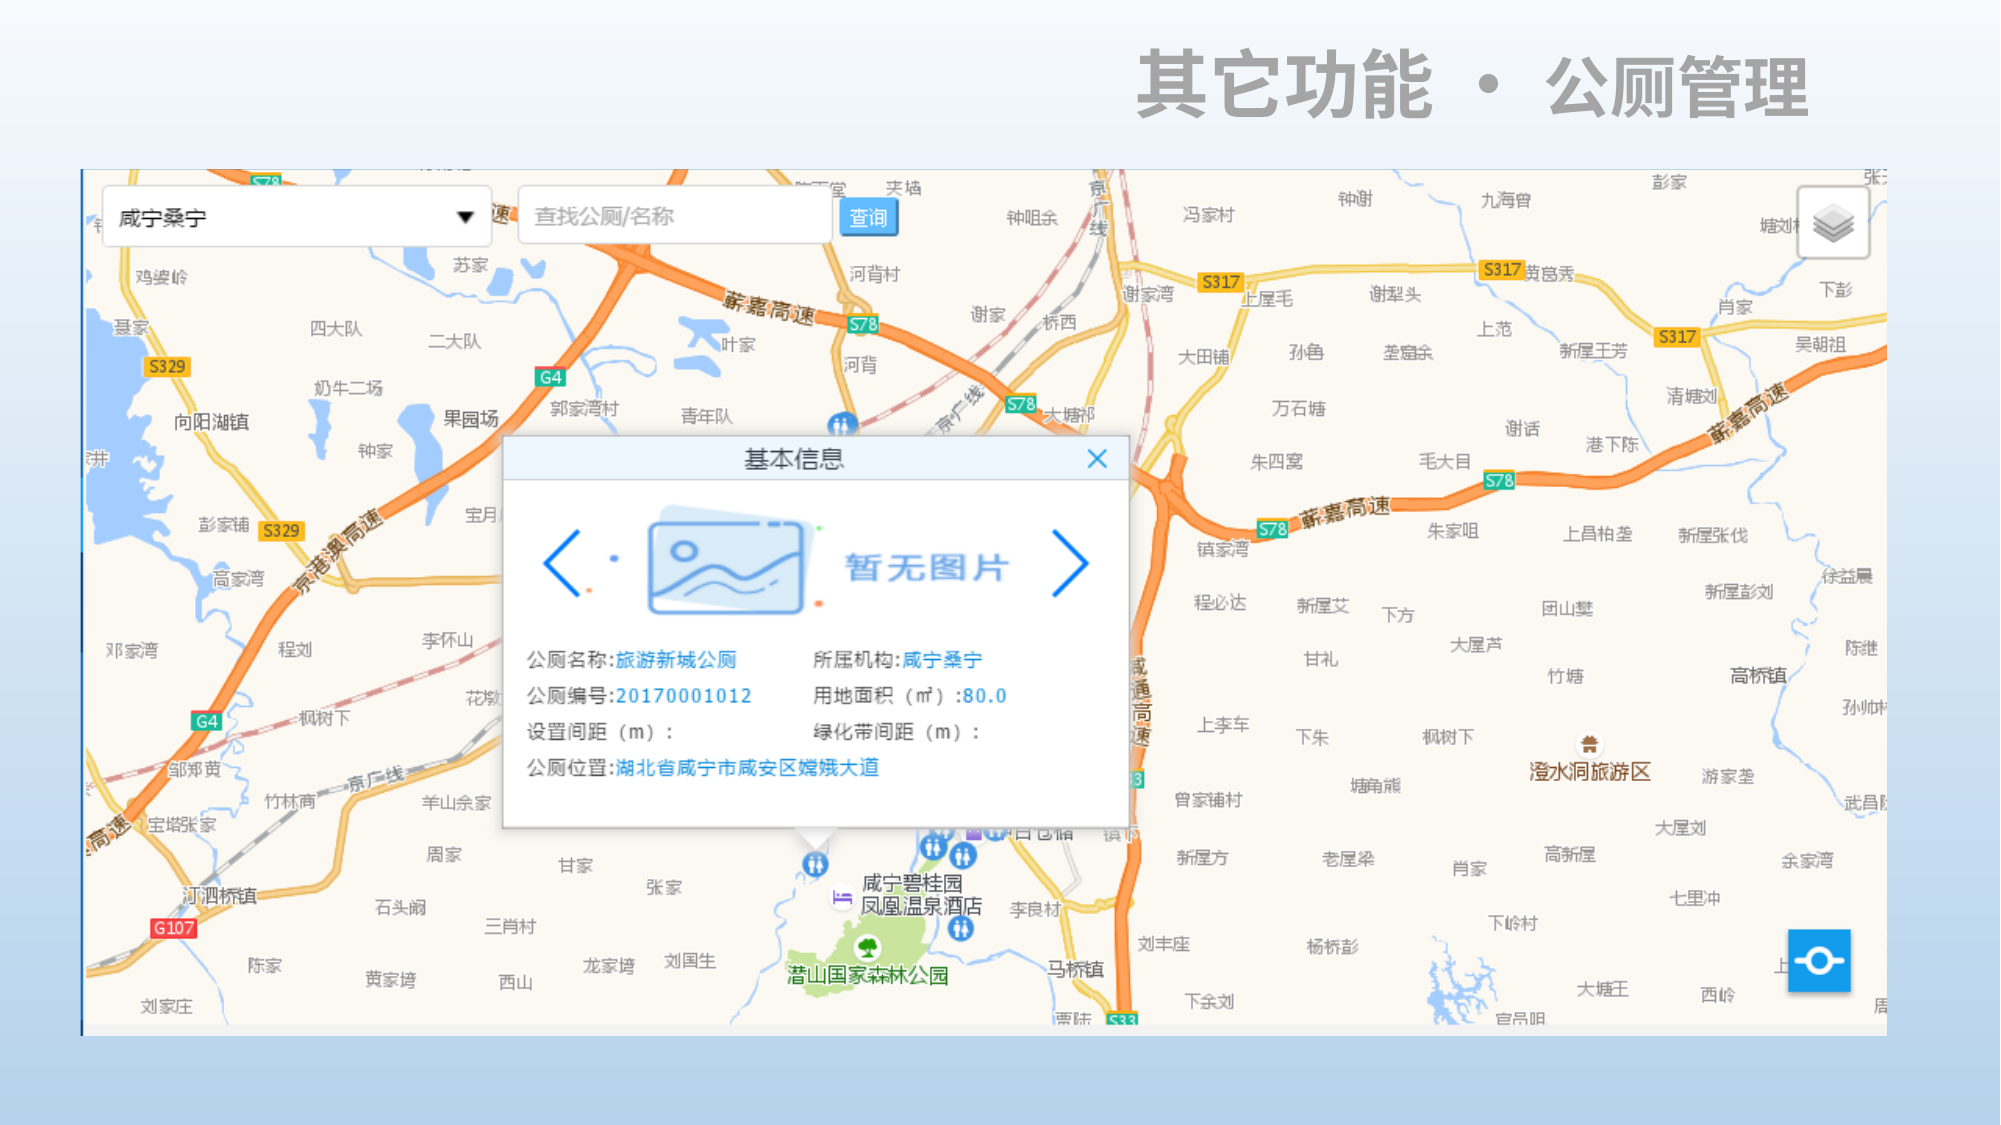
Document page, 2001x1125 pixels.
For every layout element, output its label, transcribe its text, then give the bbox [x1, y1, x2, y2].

picture [80, 168, 1888, 1036]
text_box 其它功能 • 公厕管理 [1119, 40, 1959, 229]
